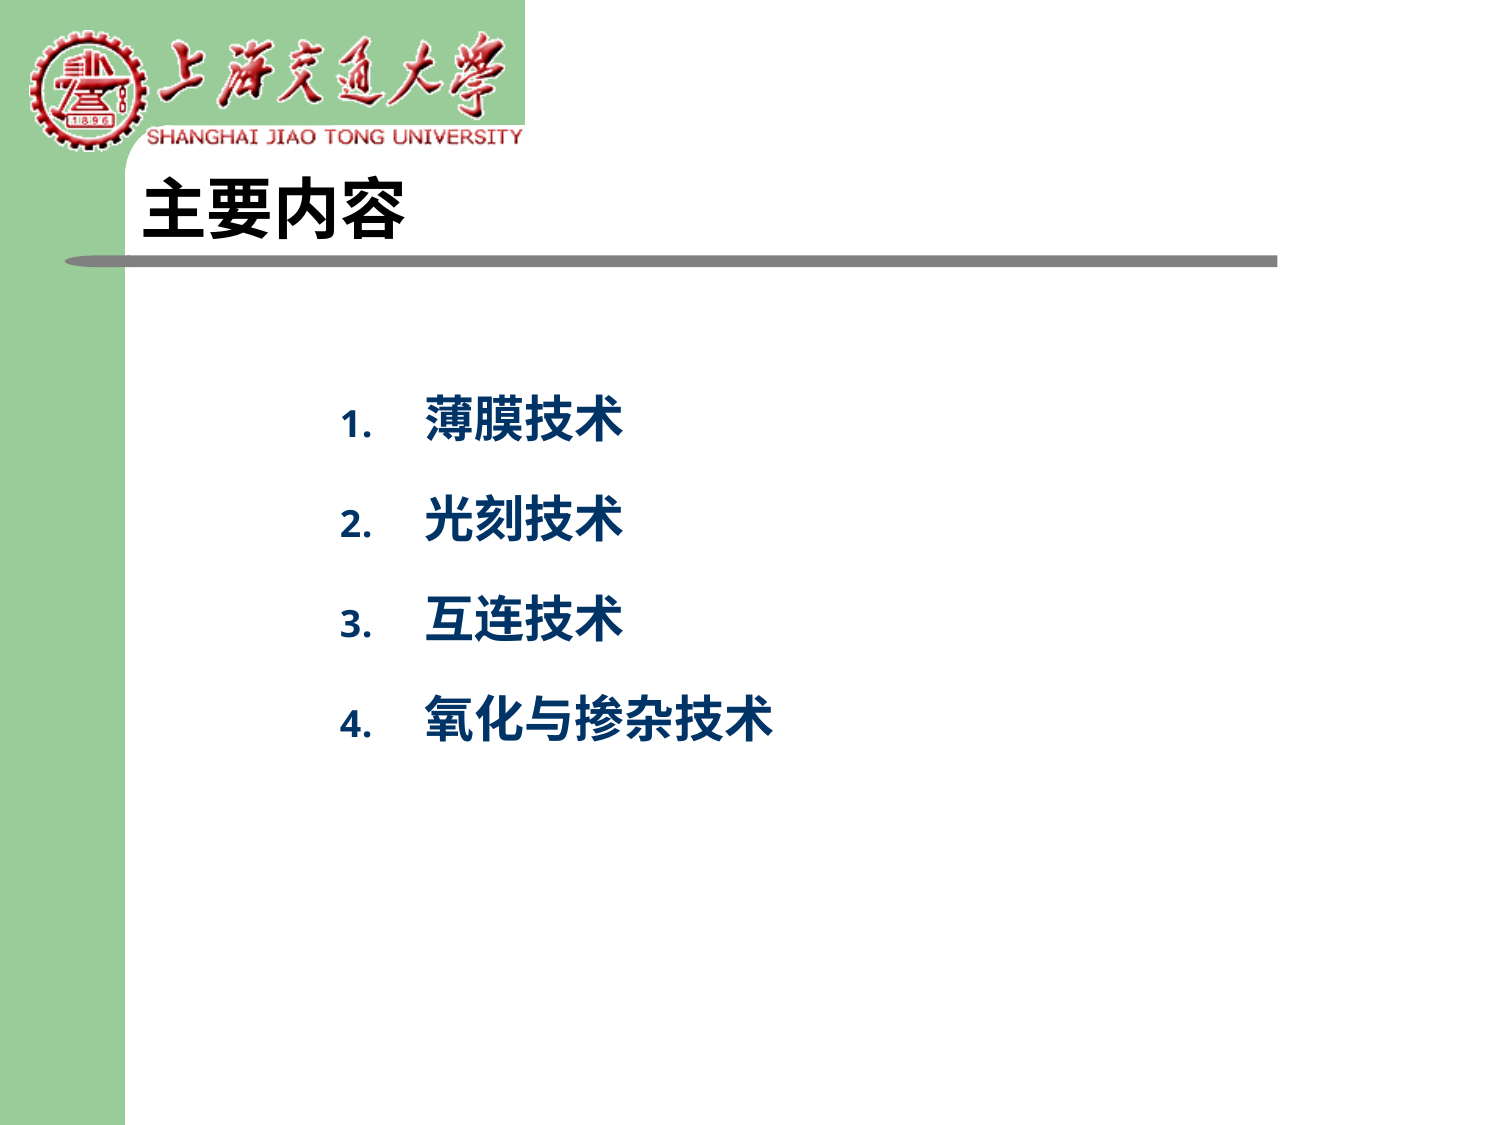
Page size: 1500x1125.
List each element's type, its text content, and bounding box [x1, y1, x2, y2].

picture [29, 30, 524, 152]
title 主要内容 [124, 124, 1426, 256]
list 薄膜技术 光刻技术 互连技术 氧化与掺杂技术 [324, 349, 1105, 788]
